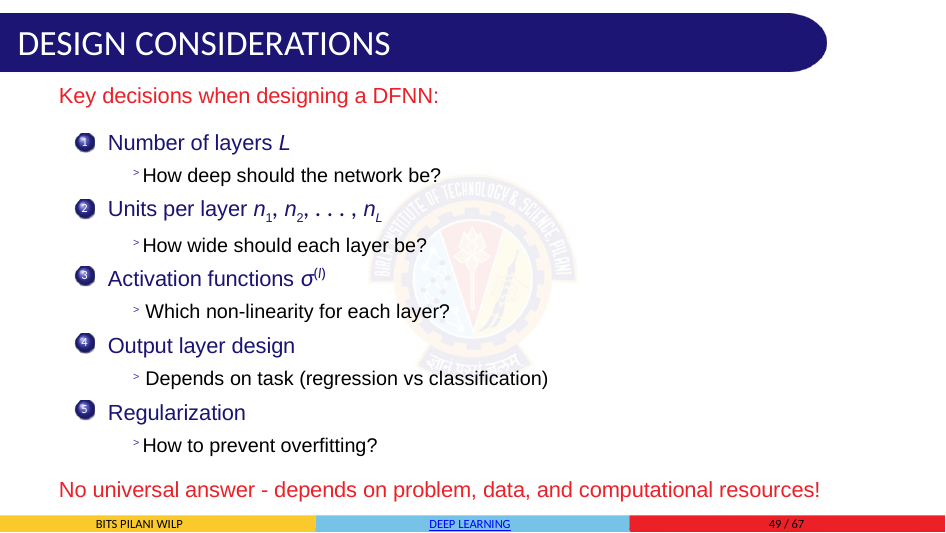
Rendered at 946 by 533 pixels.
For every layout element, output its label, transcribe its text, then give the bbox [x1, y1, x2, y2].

text_box Key decisions when designing a DFNN: [56, 79, 454, 109]
text_box No universal answer - depends on problem, data, and computational resources! [56, 473, 850, 503]
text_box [0, 515, 946, 531]
list Number of layers L > How deep should the network be? Units per layer n1, n2, . . . , nL > How wide should each layer be? Activation functions σ(l) > Which non-linearity for each layer? Output layer design > Depends on task (regression vs classification) Regularization > How to prevent overfitting? [101, 117, 845, 457]
picture [0, 13, 945, 515]
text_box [74, 199, 96, 287]
title Design Considerations [15, 17, 886, 110]
